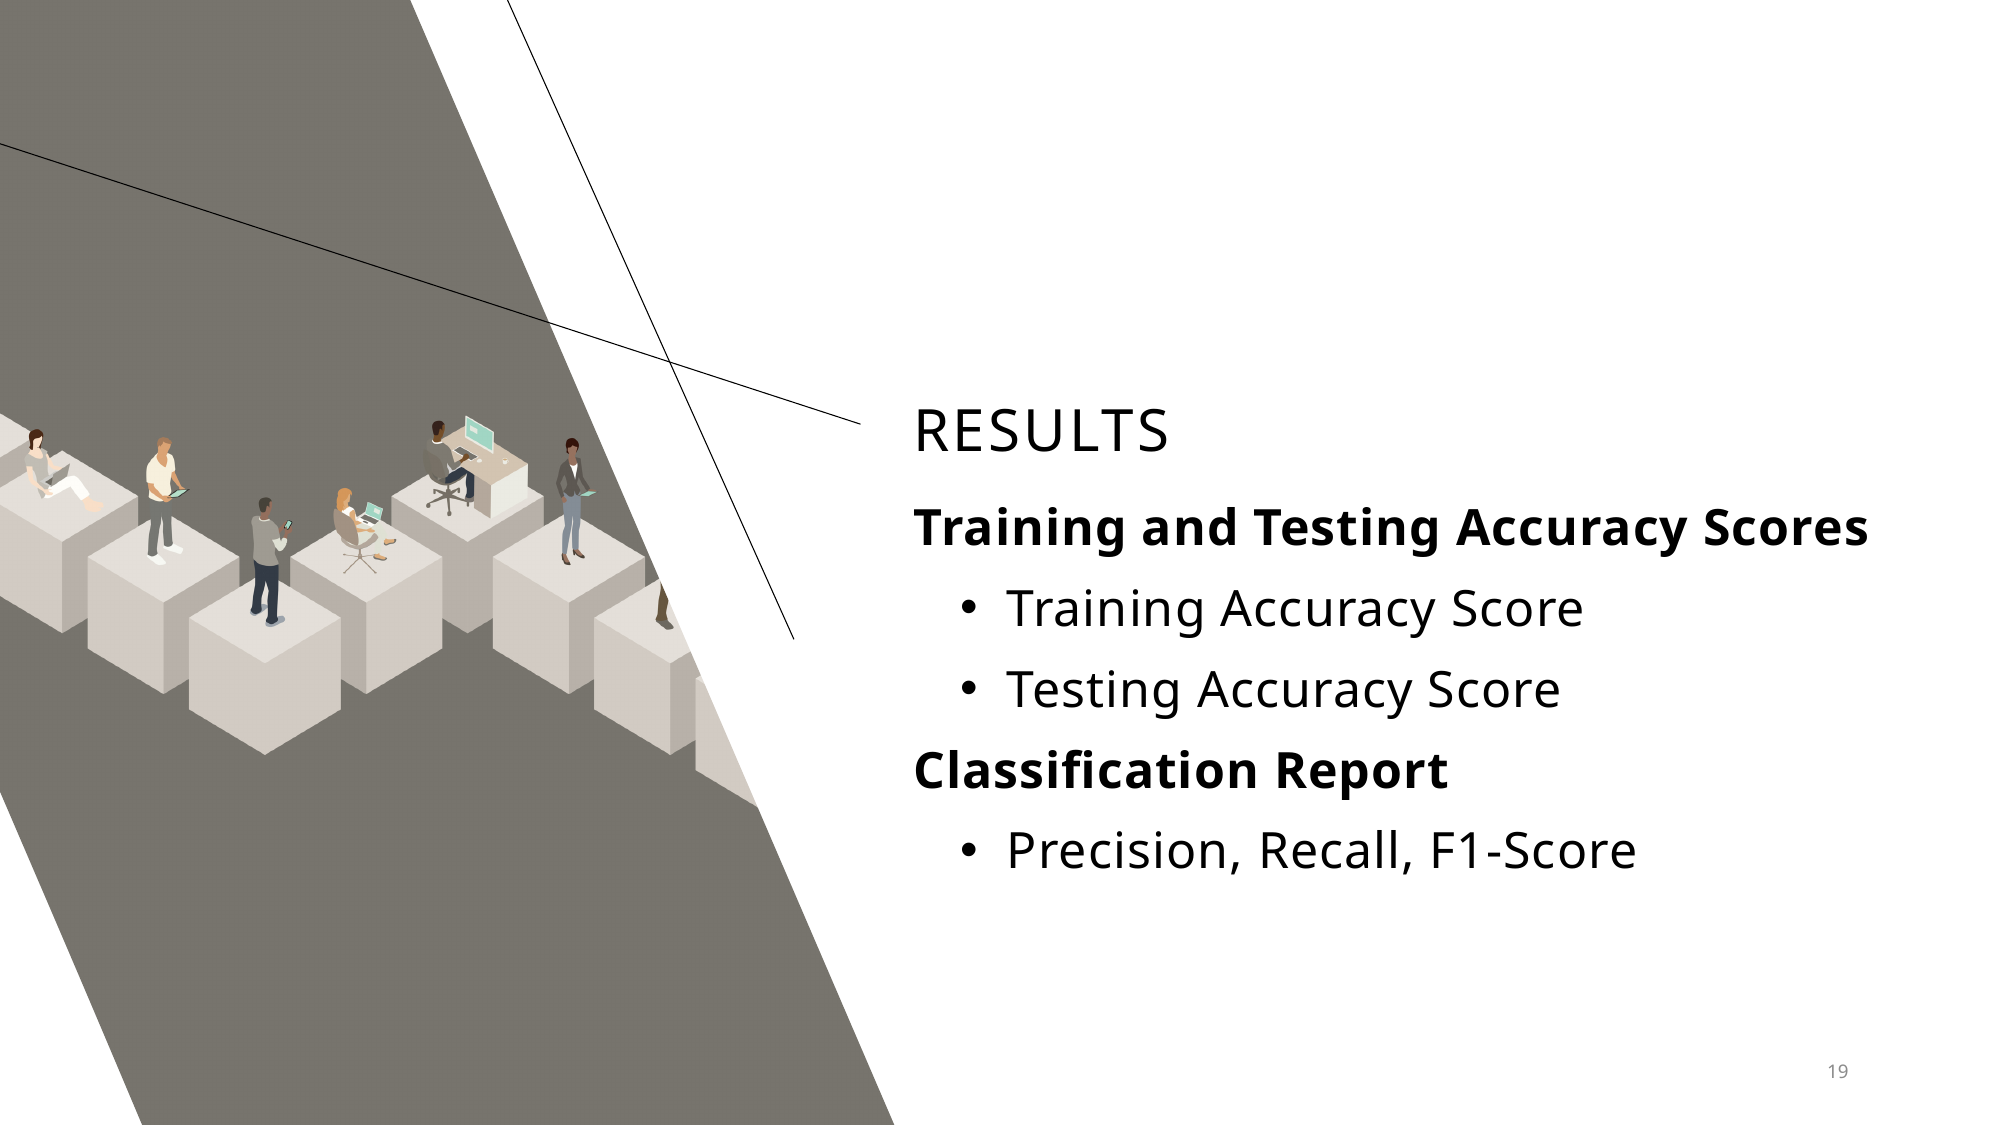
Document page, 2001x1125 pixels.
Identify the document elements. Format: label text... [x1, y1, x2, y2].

picture [0, 0, 895, 1125]
title Results [898, 274, 1864, 472]
slide_number 19 [1701, 1043, 1864, 1103]
list Training and Testing Accuracy Scores Training Accuracy Score Testing Accuracy Score Classification Report Precision, Recall, F1-Score [898, 495, 1940, 1043]
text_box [0, 143, 861, 425]
